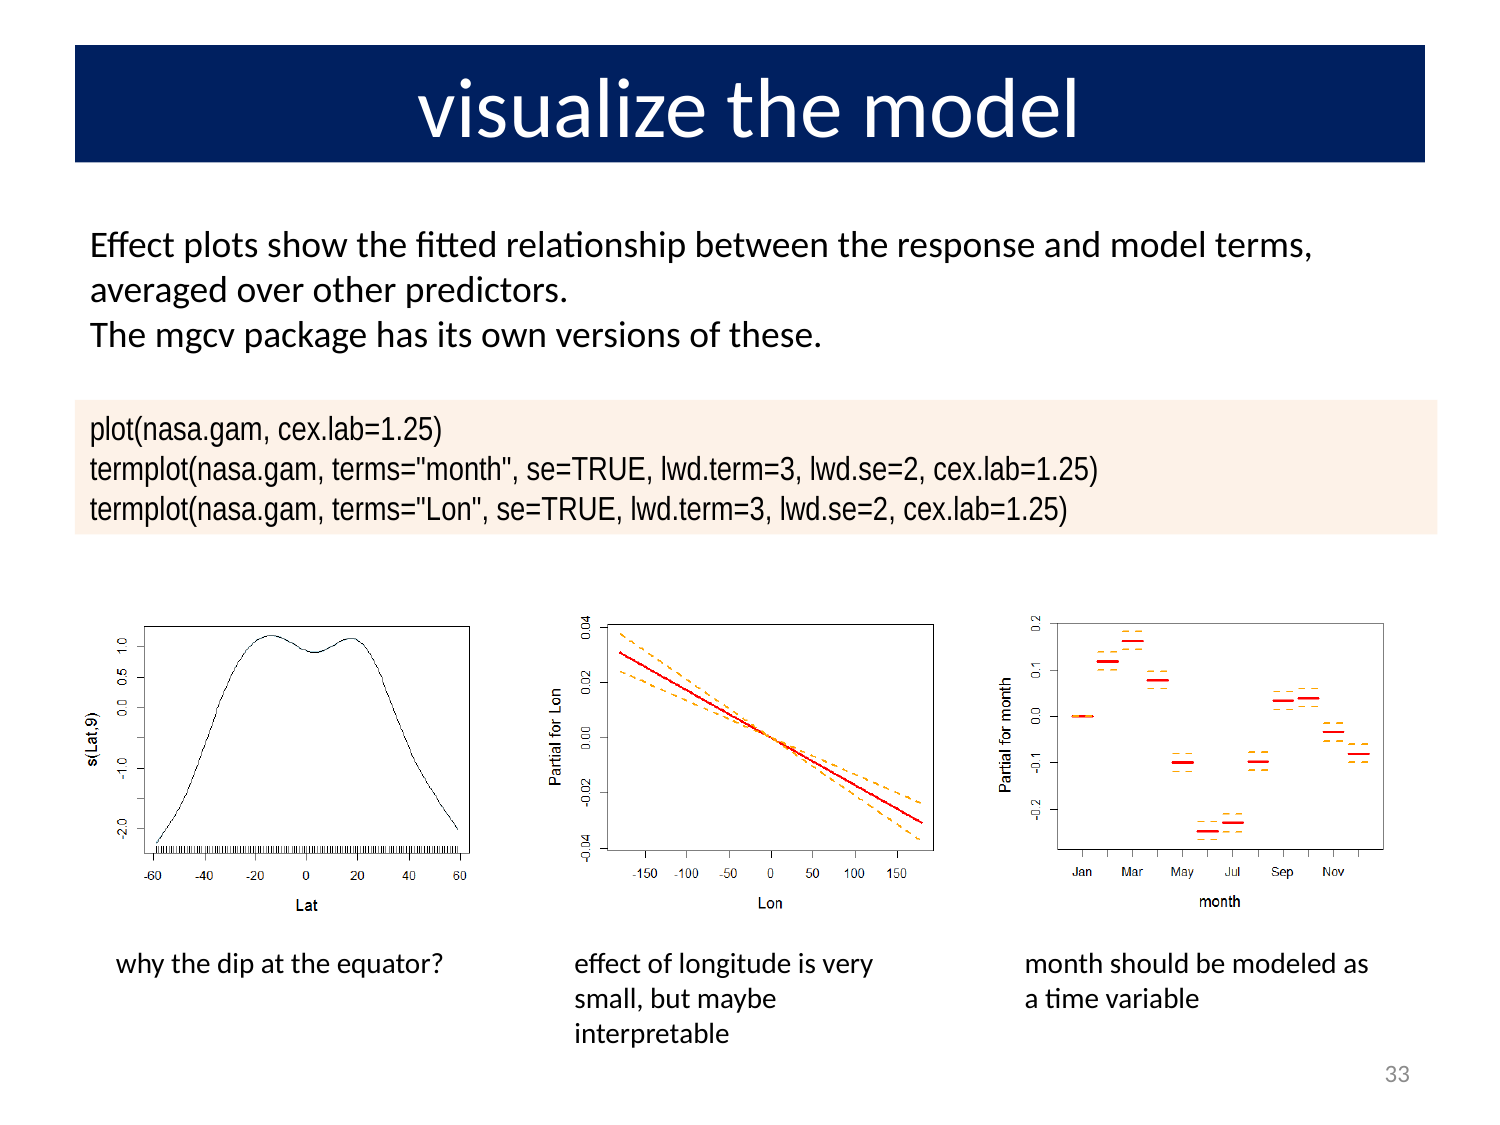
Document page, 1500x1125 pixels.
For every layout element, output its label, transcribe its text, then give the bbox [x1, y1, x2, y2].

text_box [995, 609, 1398, 1023]
title visualize the model [75, 45, 1425, 163]
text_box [545, 611, 963, 1059]
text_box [83, 617, 484, 988]
text_box plot(nasa.gam, cex.lab=1.25) termplot(nasa.gam, terms="month", se=TRUE, lwd.term=3, lwd.se=2, cex.lab=1.25) termplot(nasa.gam, terms="Lon", se=TRUE, lwd.term=3, lwd.se=2, cex.lab=1.25) [74, 399, 1438, 535]
slide_number 33 [1074, 1042, 1425, 1103]
text_box Effect plots show the fitted relationship between the response and model terms, averaged over other predictors. The mgcv package has its own versions of these. [74, 212, 1438, 363]
